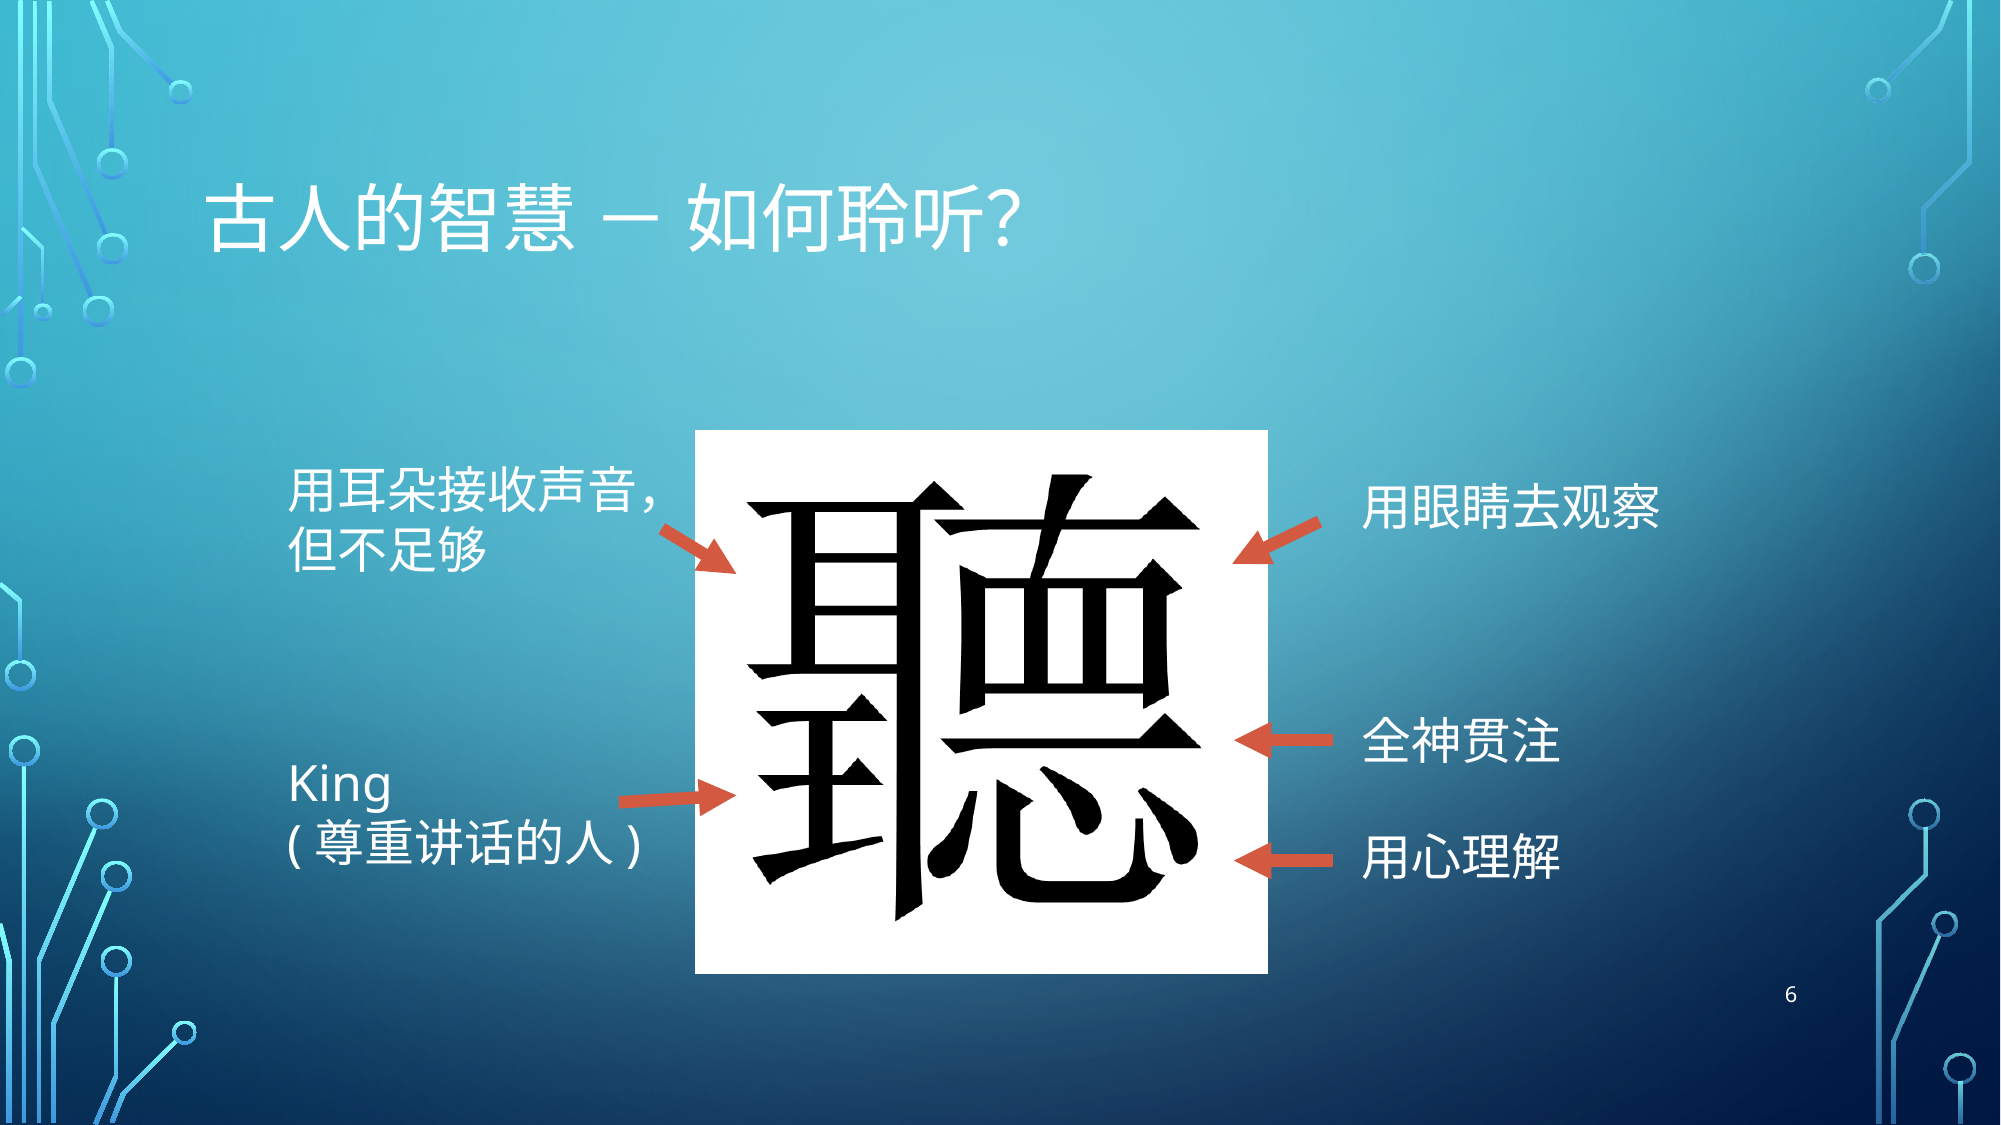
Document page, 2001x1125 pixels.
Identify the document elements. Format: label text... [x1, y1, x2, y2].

title 古人的智慧 － 如何聆听？ [187, 101, 1813, 344]
slide_number 6 [1685, 965, 1813, 1025]
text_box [272, 430, 1694, 975]
